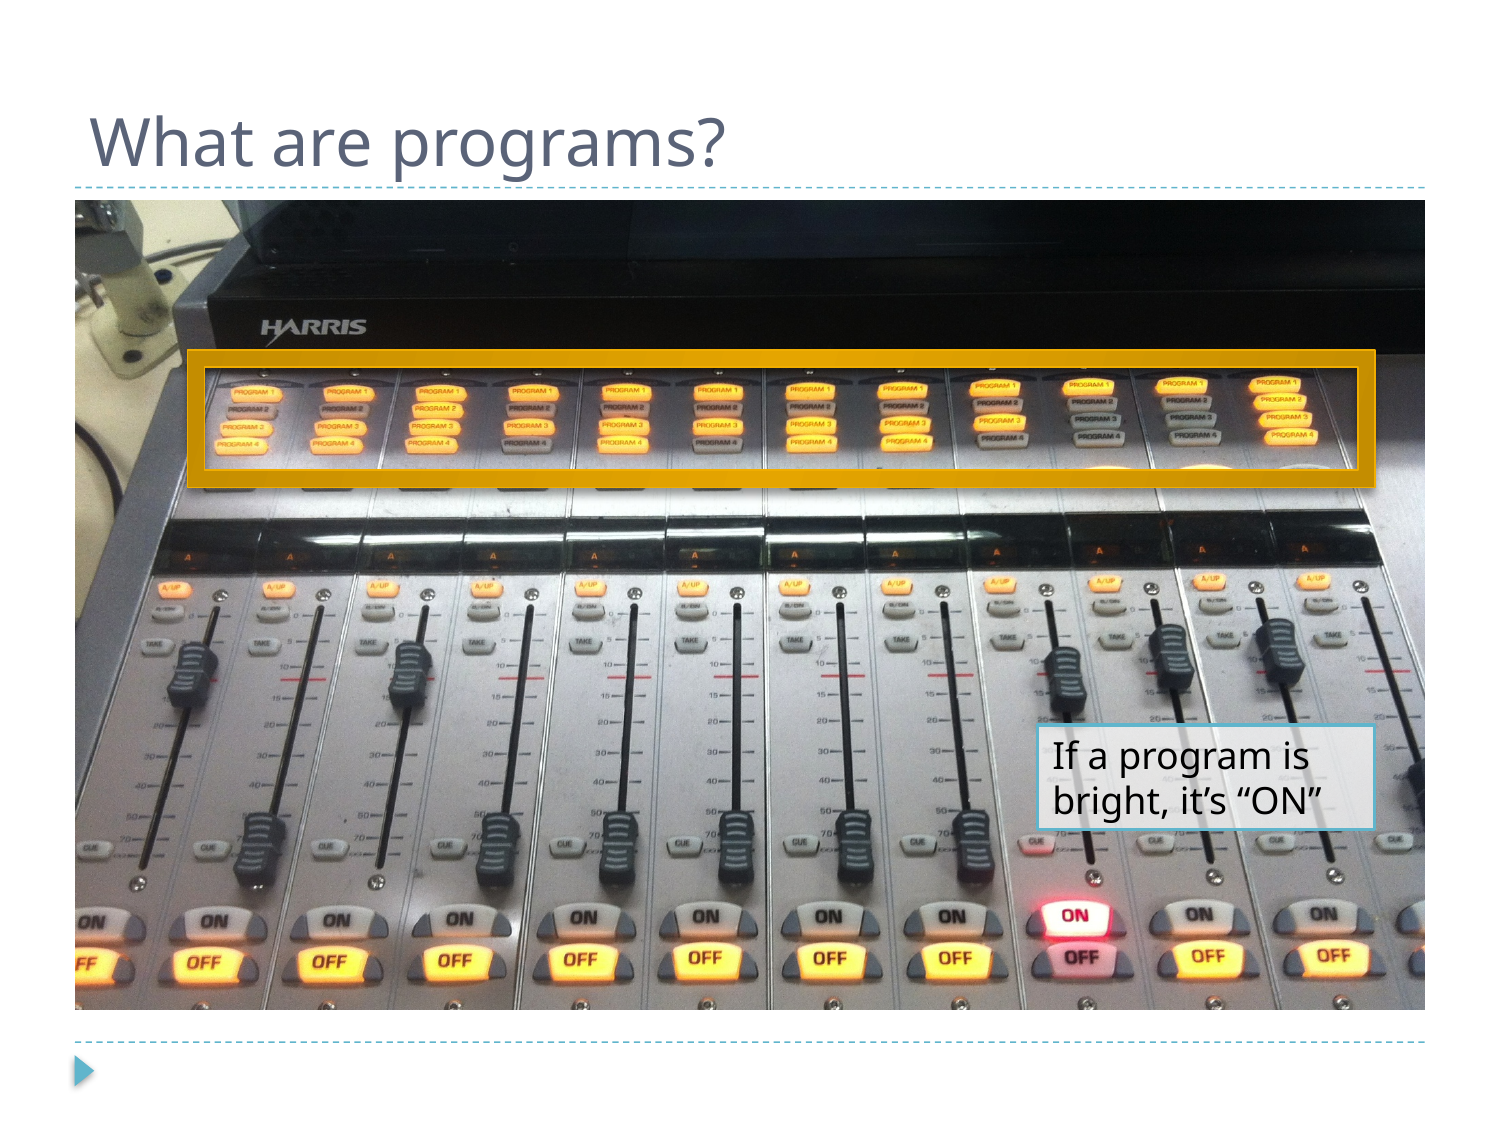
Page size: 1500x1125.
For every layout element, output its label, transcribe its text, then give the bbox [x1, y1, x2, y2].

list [74, 199, 1426, 1011]
title What are programs? [75, 24, 1425, 188]
